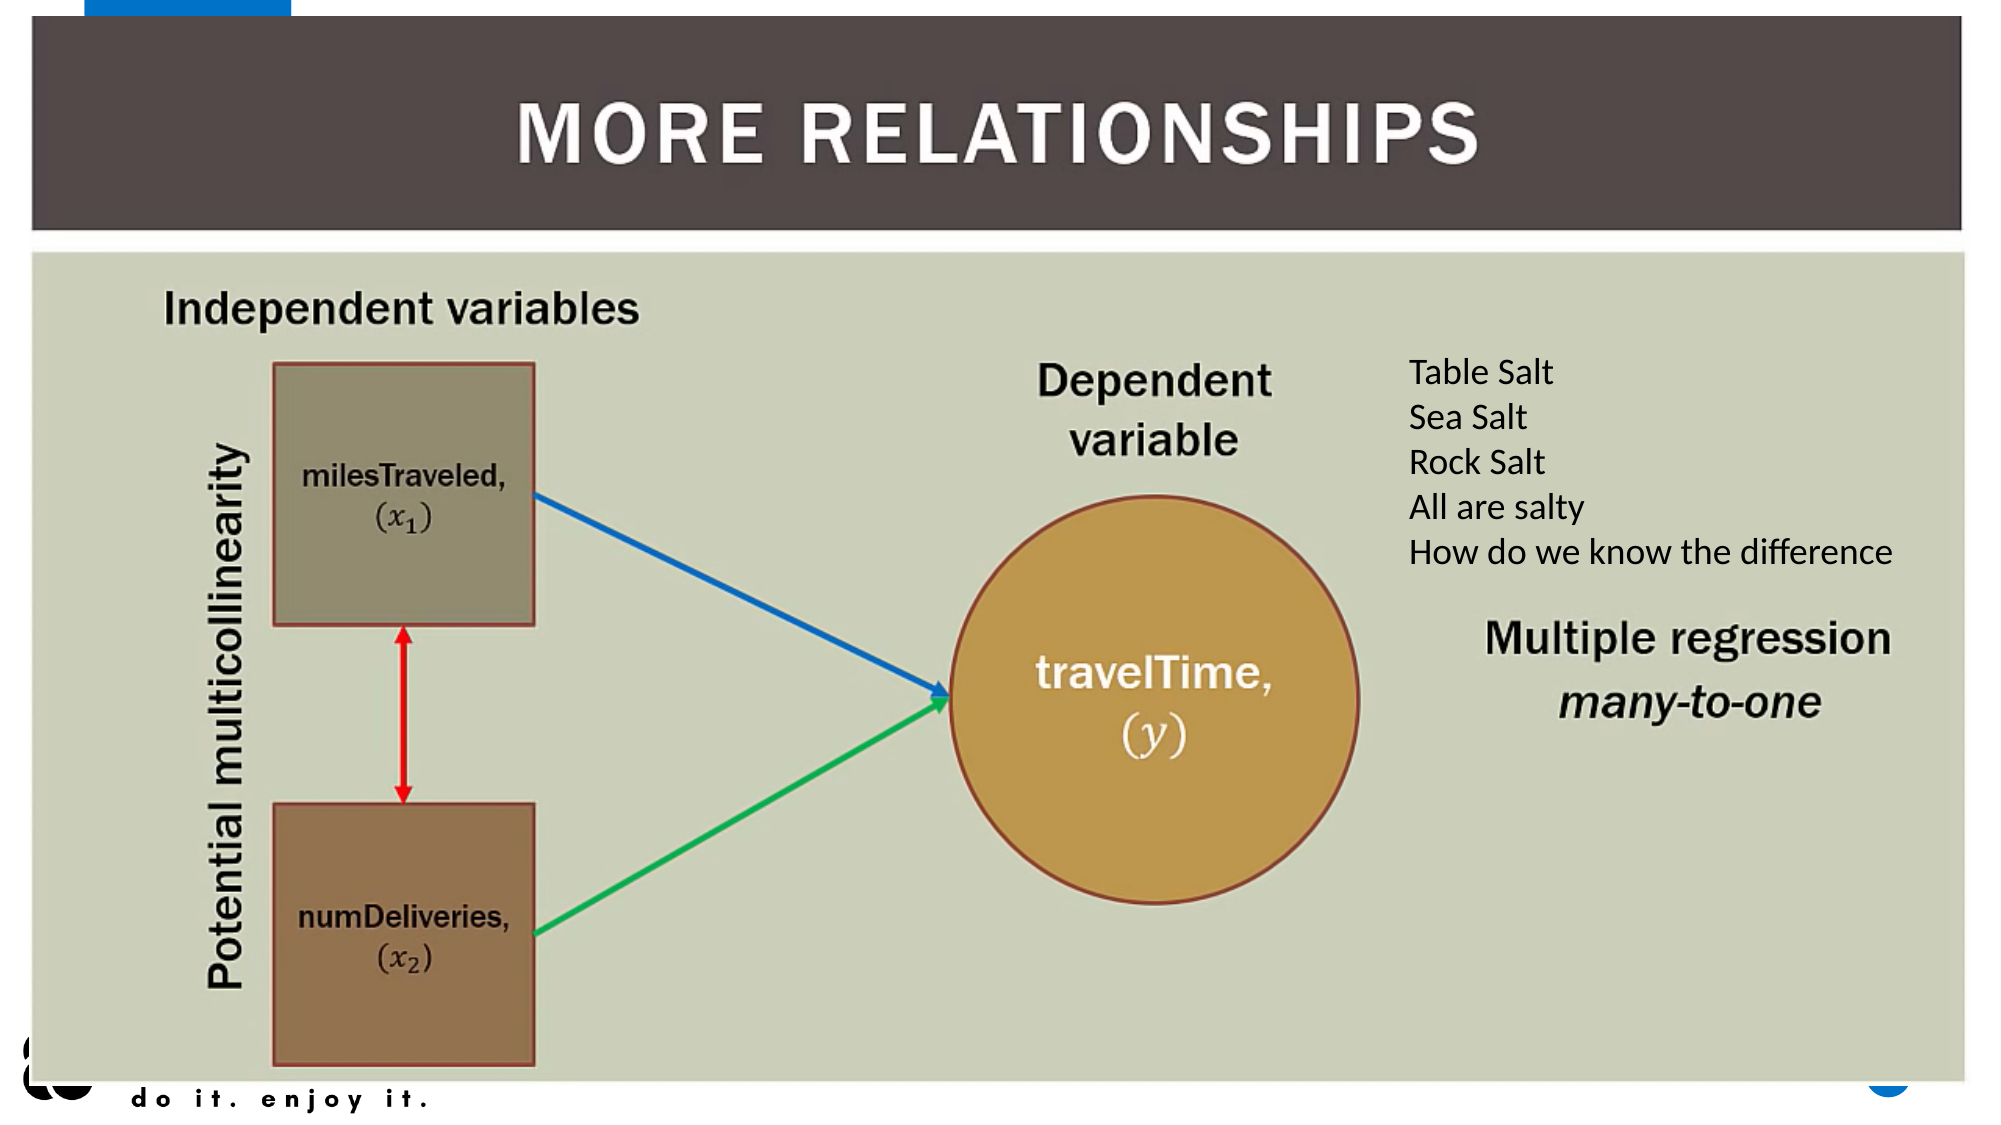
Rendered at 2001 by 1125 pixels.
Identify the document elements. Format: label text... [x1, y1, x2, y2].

slide_number 85 [1864, 1086, 1913, 1090]
picture [0, 16, 1971, 1125]
